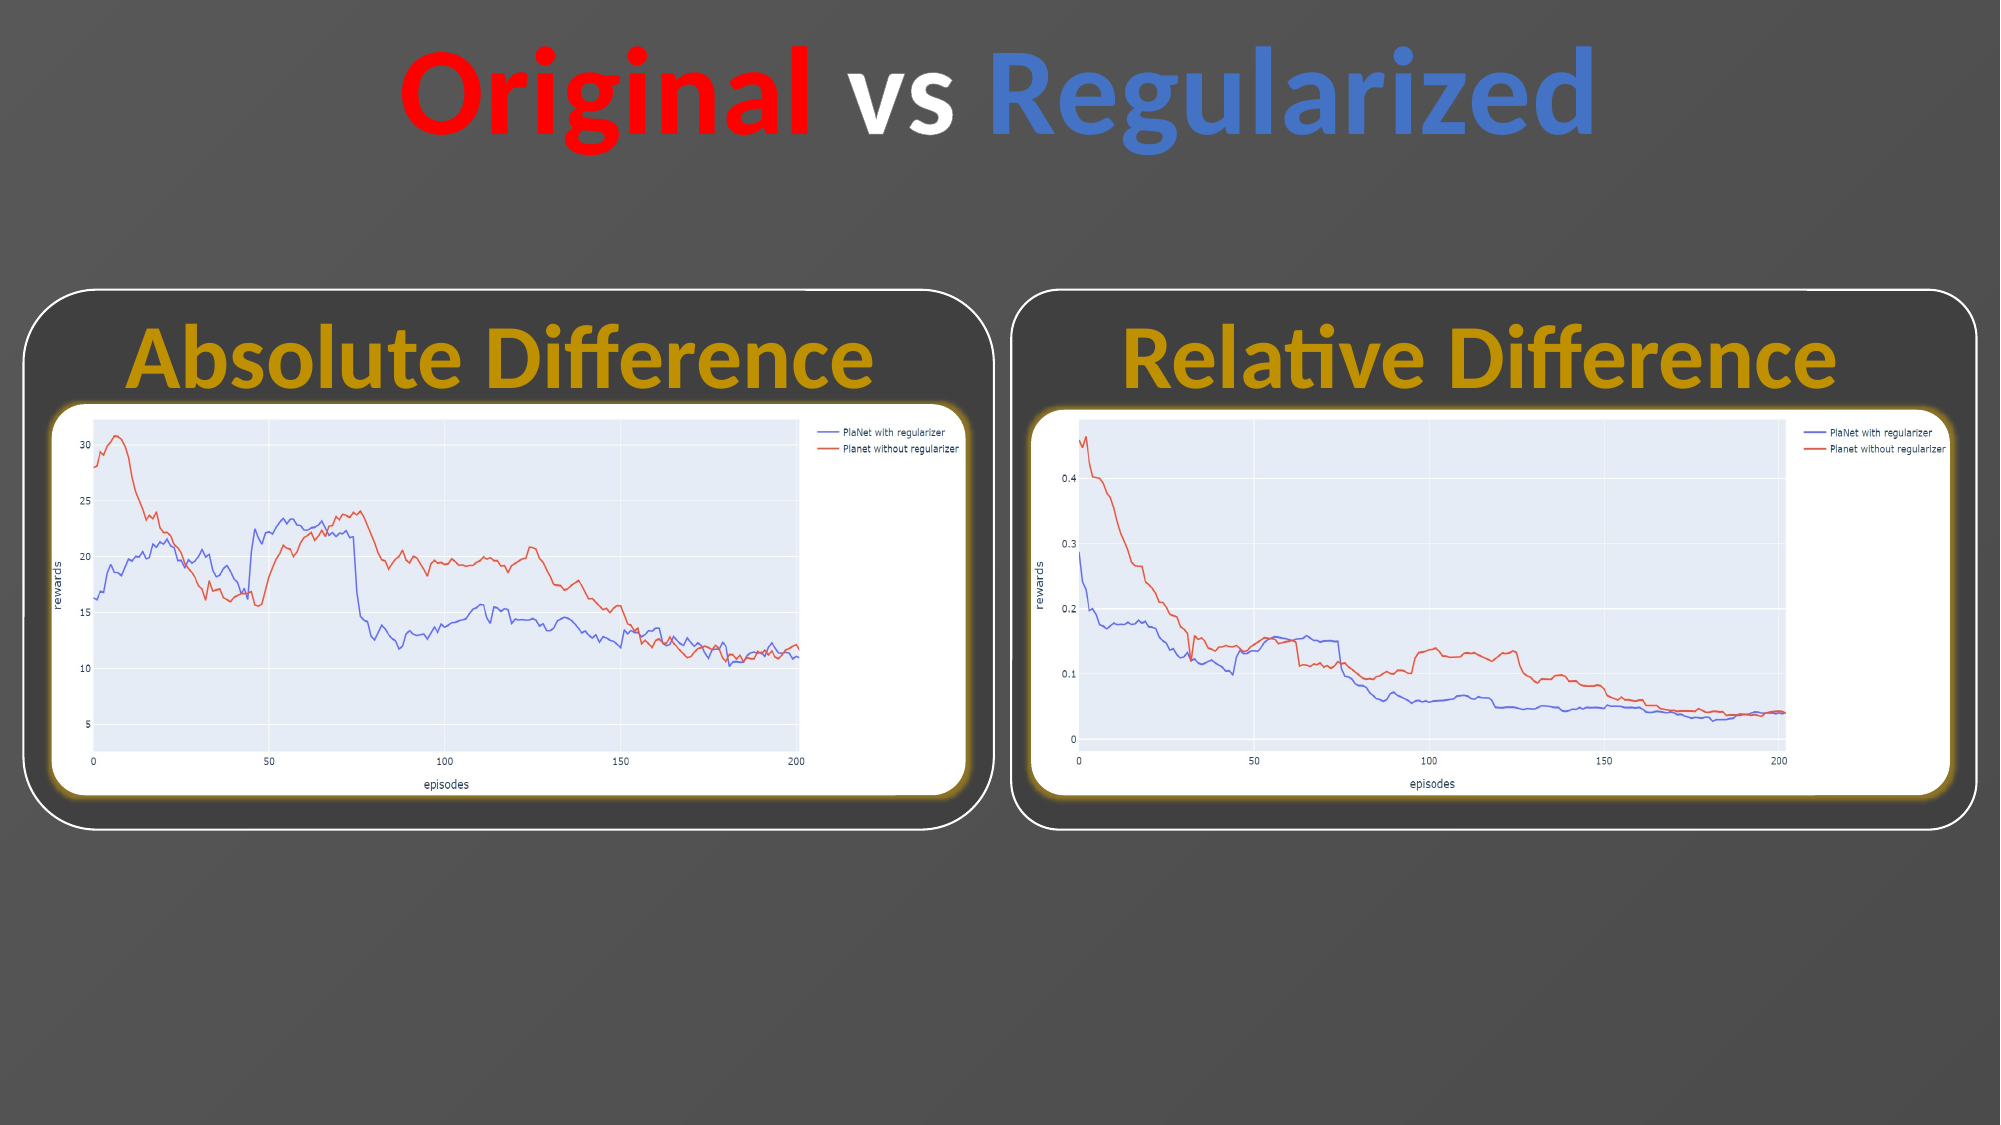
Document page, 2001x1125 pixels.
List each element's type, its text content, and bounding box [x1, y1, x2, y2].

text_box Relative Difference [1012, 289, 1949, 415]
text_box [22, 316, 995, 831]
text_box Original vs Regularized [0, 1, 2000, 167]
text_box Absolute Difference [23, 289, 979, 415]
picture [51, 404, 966, 796]
picture [1031, 409, 1950, 796]
text_box [1010, 293, 1978, 831]
